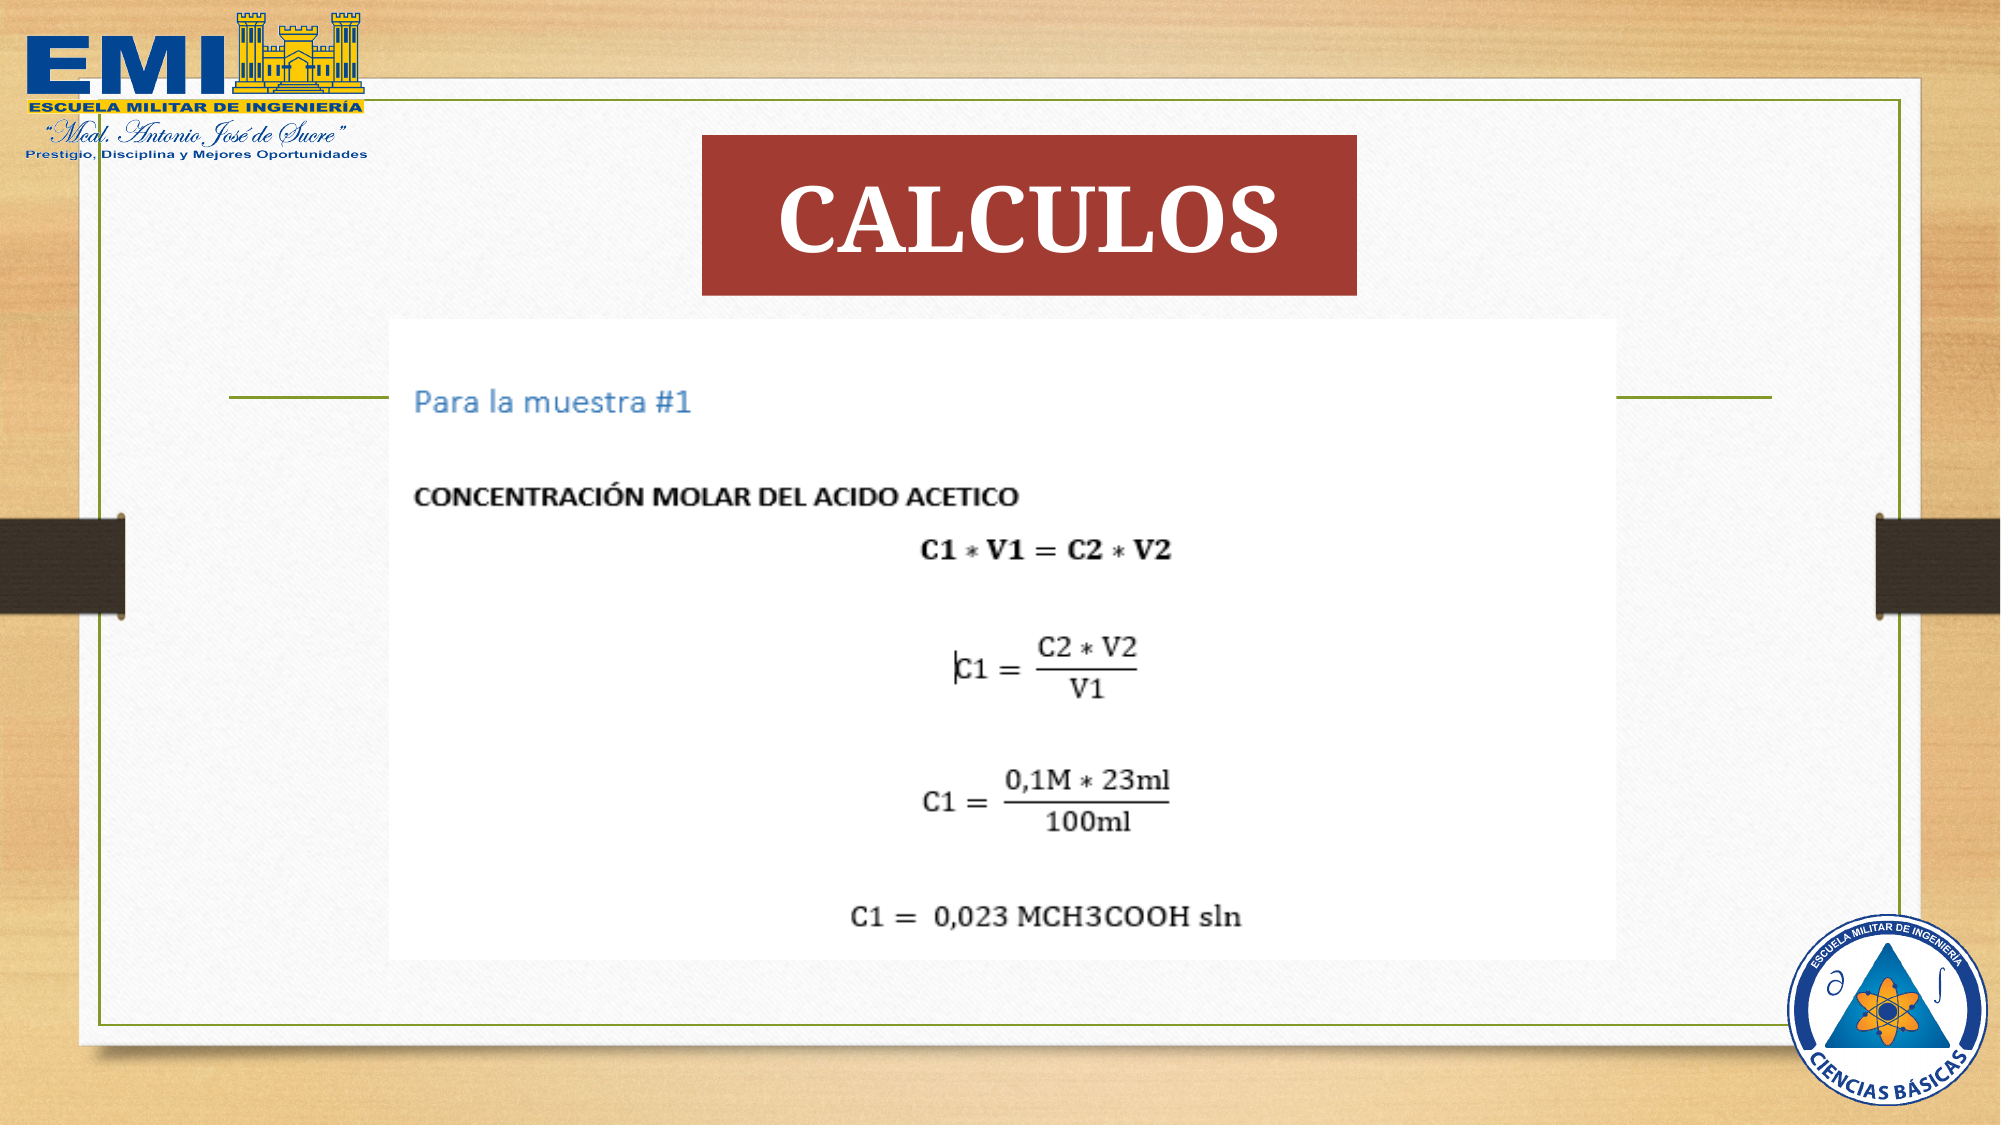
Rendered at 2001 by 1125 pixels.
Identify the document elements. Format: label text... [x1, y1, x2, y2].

title CALCULOS [702, 135, 1357, 296]
picture [0, 0, 2001, 1125]
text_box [1787, 914, 1988, 1106]
